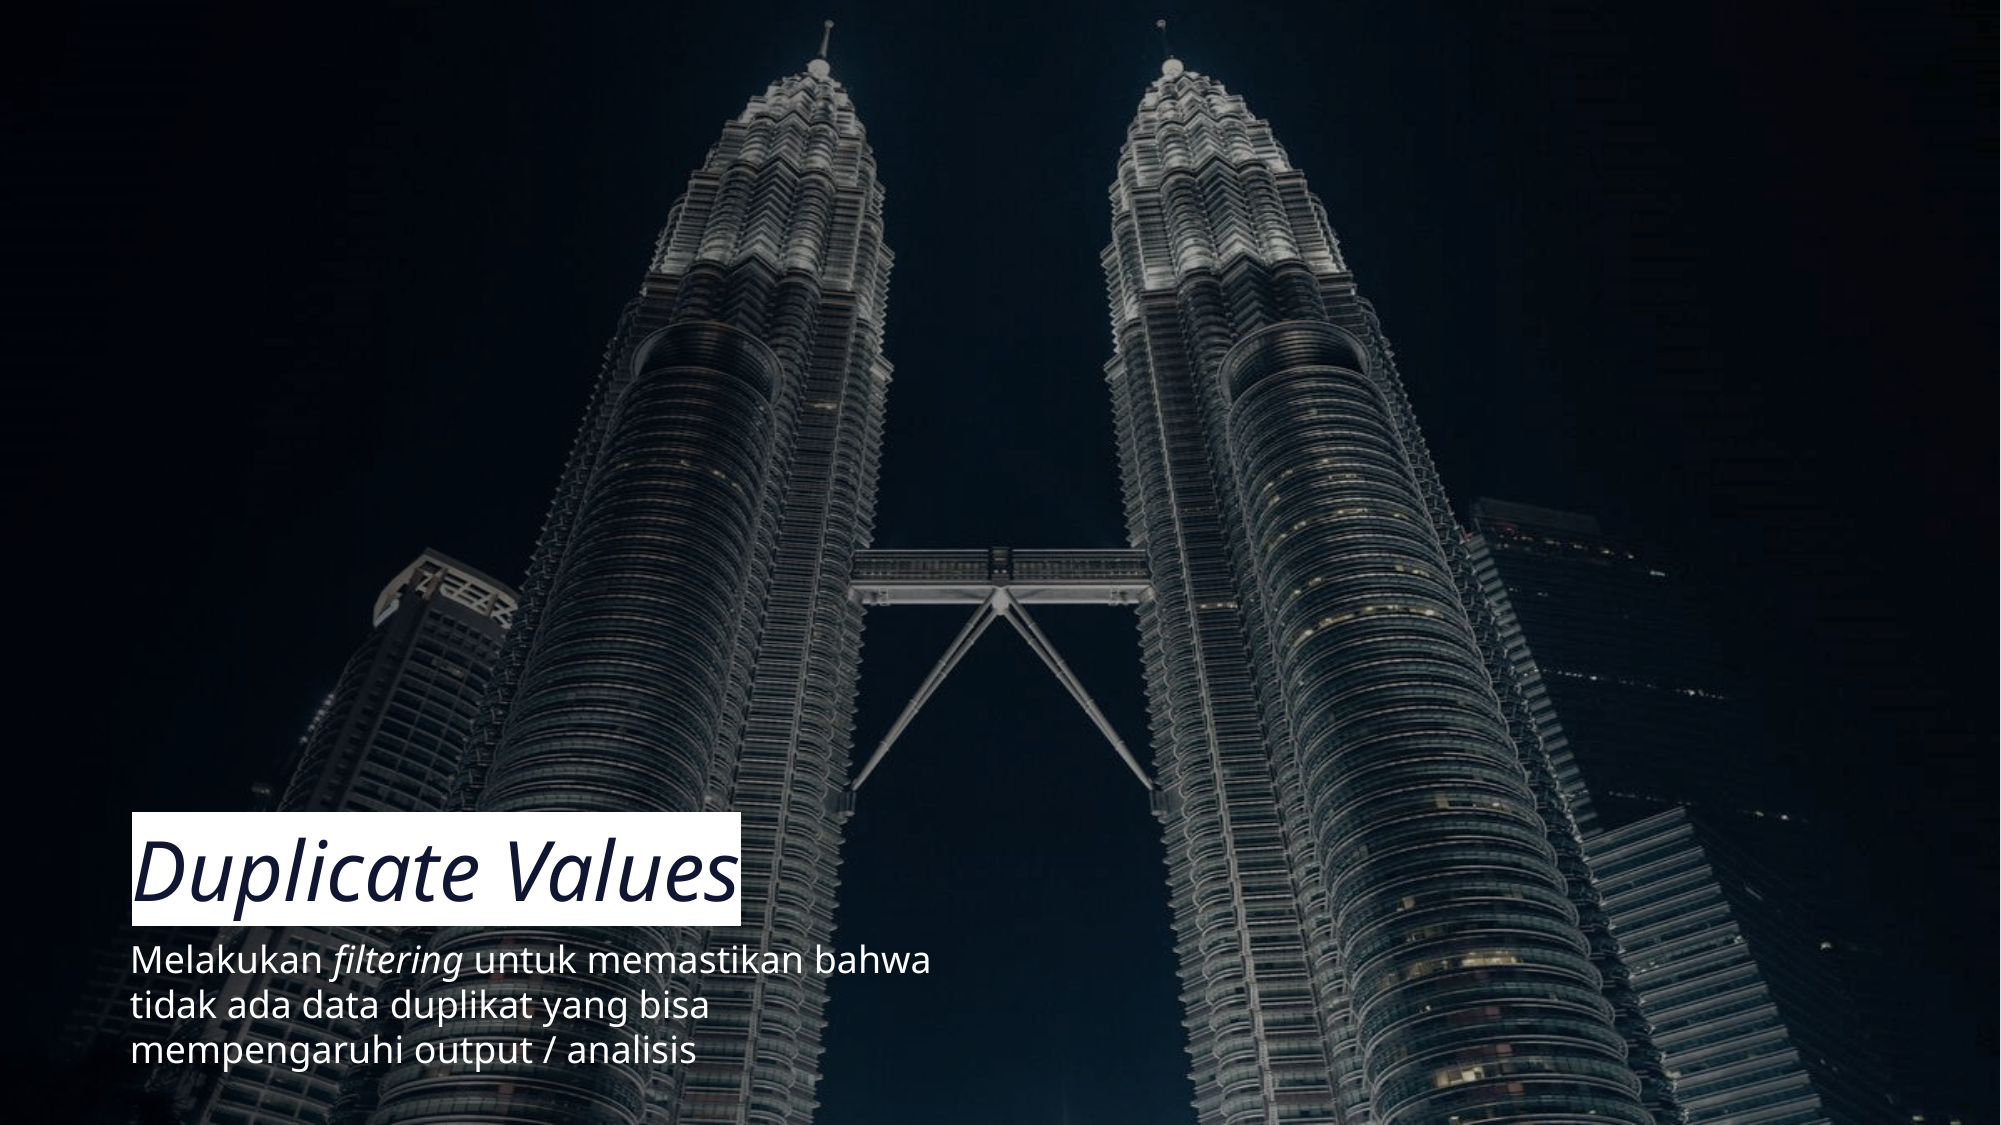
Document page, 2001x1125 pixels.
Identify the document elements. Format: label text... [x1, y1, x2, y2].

subtitle Melakukan filtering untuk memastikan bahwa tidak ada data duplikat yang bisa mempengaruhi output / analisis [90, 921, 974, 1093]
picture [0, 0, 2001, 1125]
title Duplicate Values [116, 679, 1000, 934]
